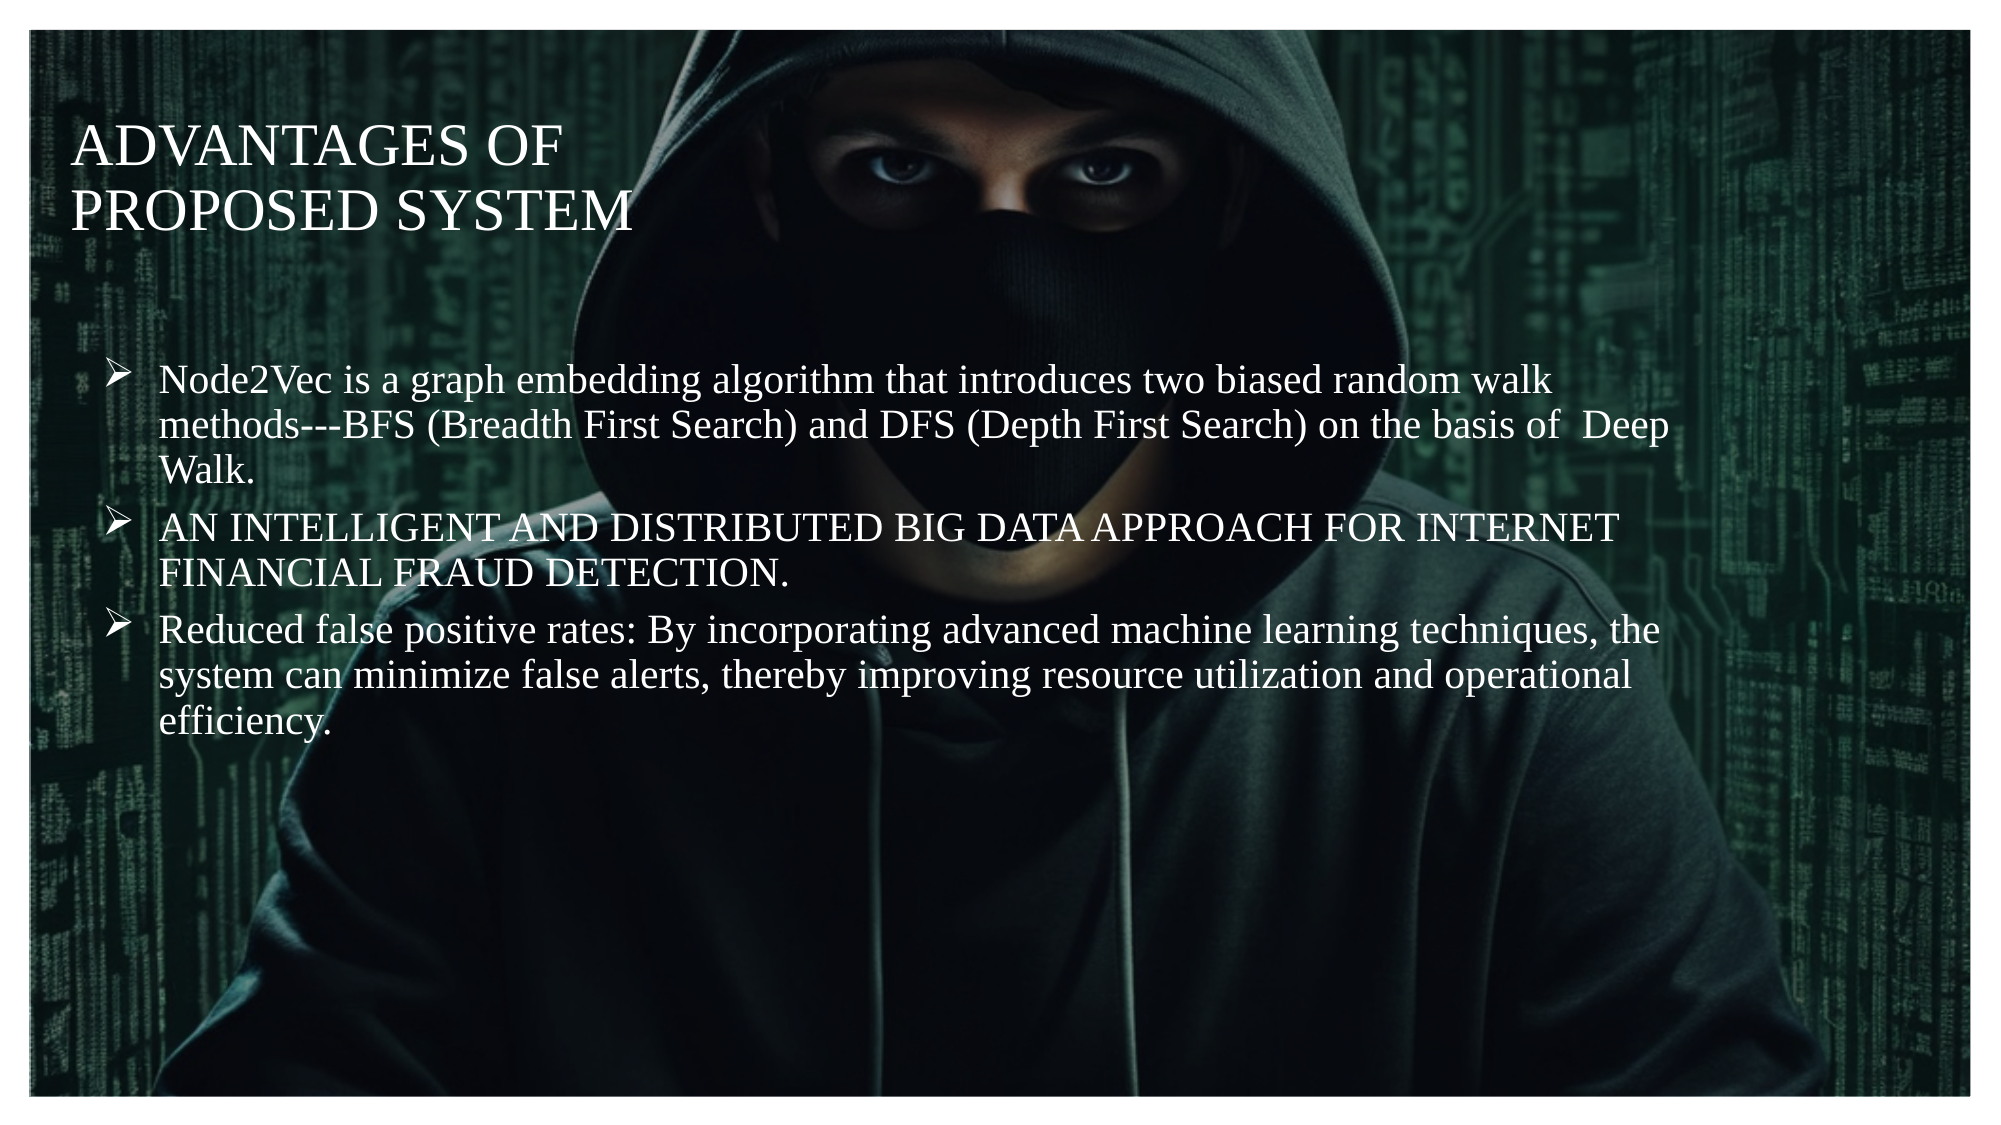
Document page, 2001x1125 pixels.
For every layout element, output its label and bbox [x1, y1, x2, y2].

text_box [0, 0, 2000, 1125]
picture [29, 29, 1970, 1097]
